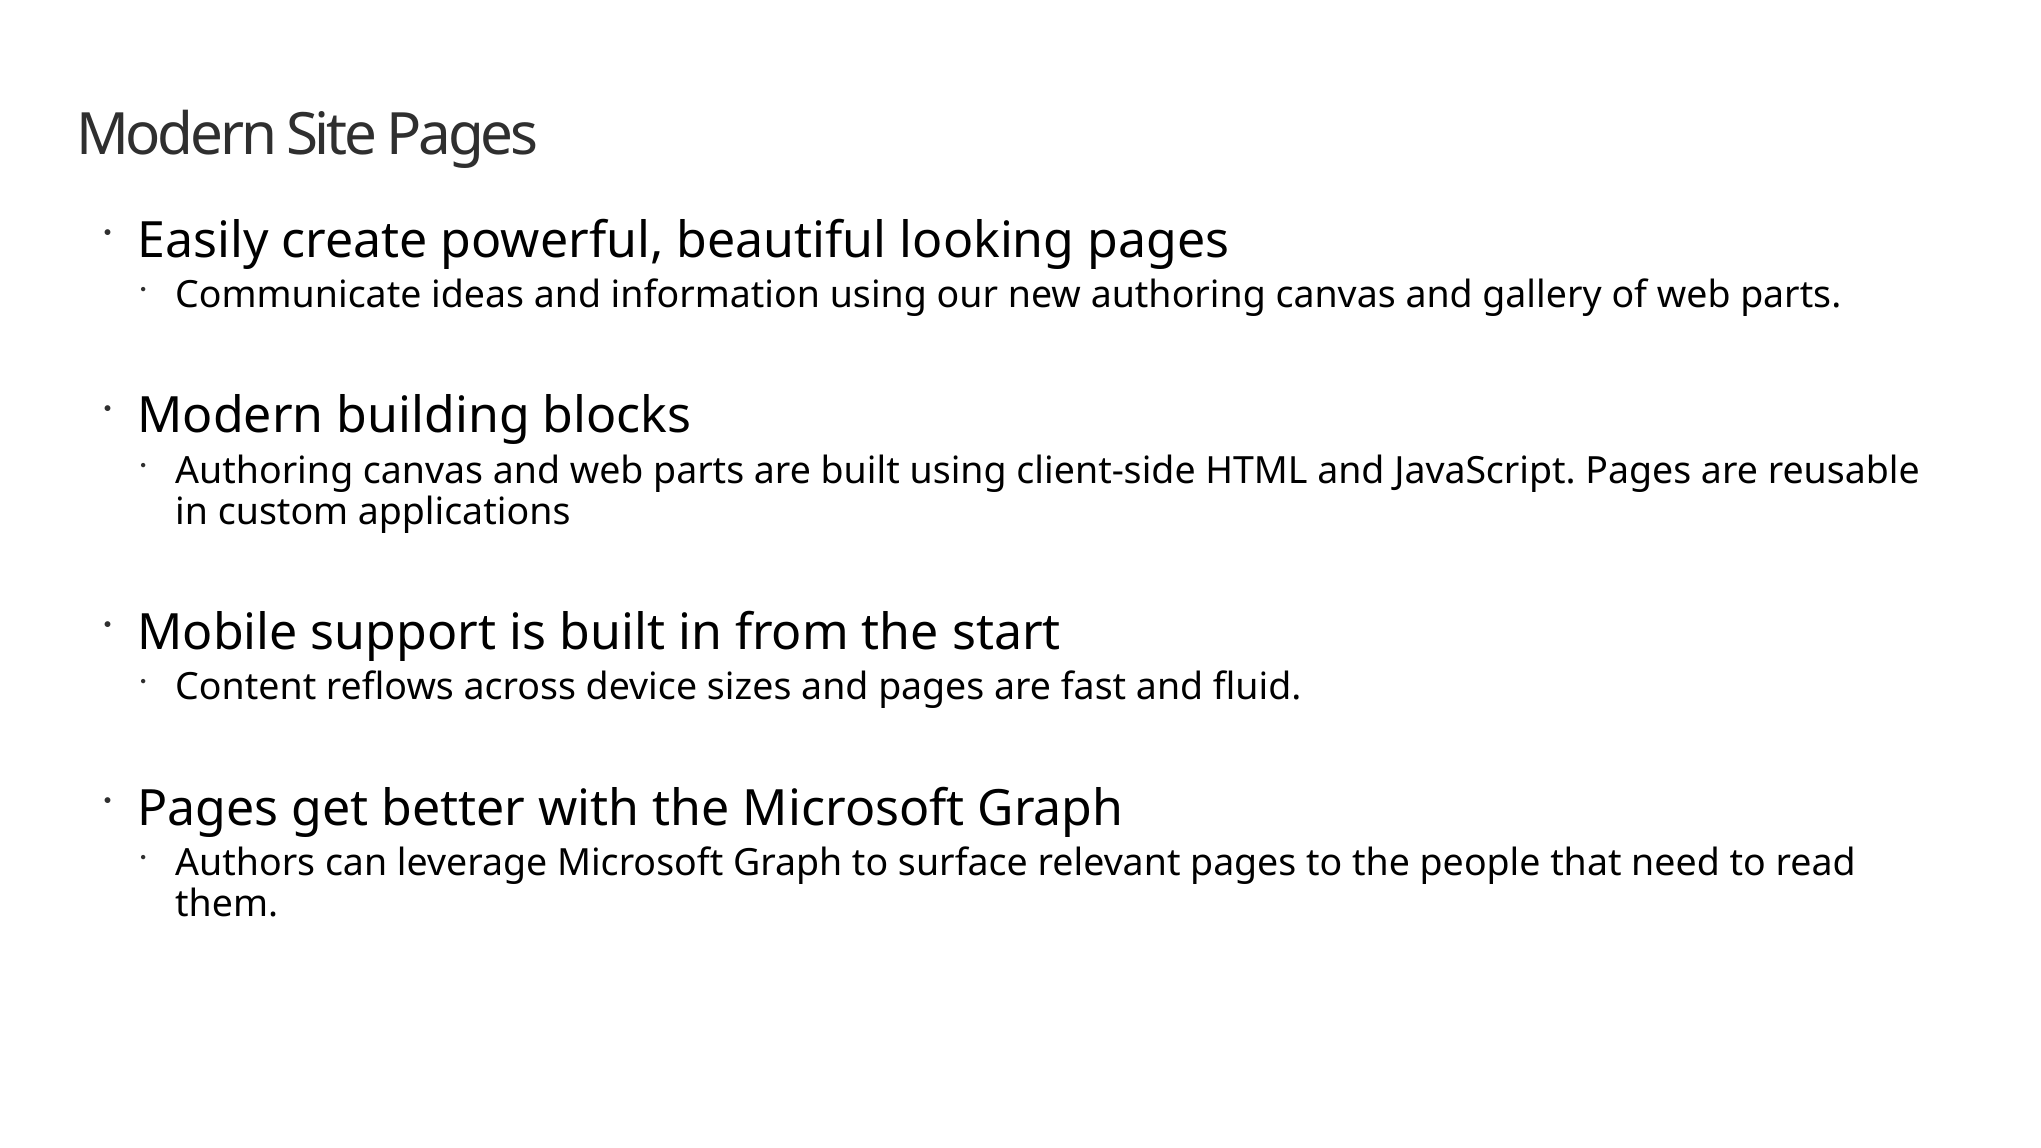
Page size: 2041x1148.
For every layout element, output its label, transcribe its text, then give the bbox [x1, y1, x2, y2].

title Modern Site Pages [76, 103, 1975, 172]
list Easily create powerful, beautiful looking pages Communicate ideas and information using our new authoring canvas and gallery of web parts. Modern building blocks Authoring canvas and web parts are built using client-side HTML and JavaScript. Pages are reusable in custom applications Mobile support is built in from the start Content reflows across device sizes and pages are fast and fluid. Pages get better with the Microsoft Graph Authors can leverage Microsoft Graph to surface relevant pages to the people that need to read them. [76, 198, 1975, 456]
